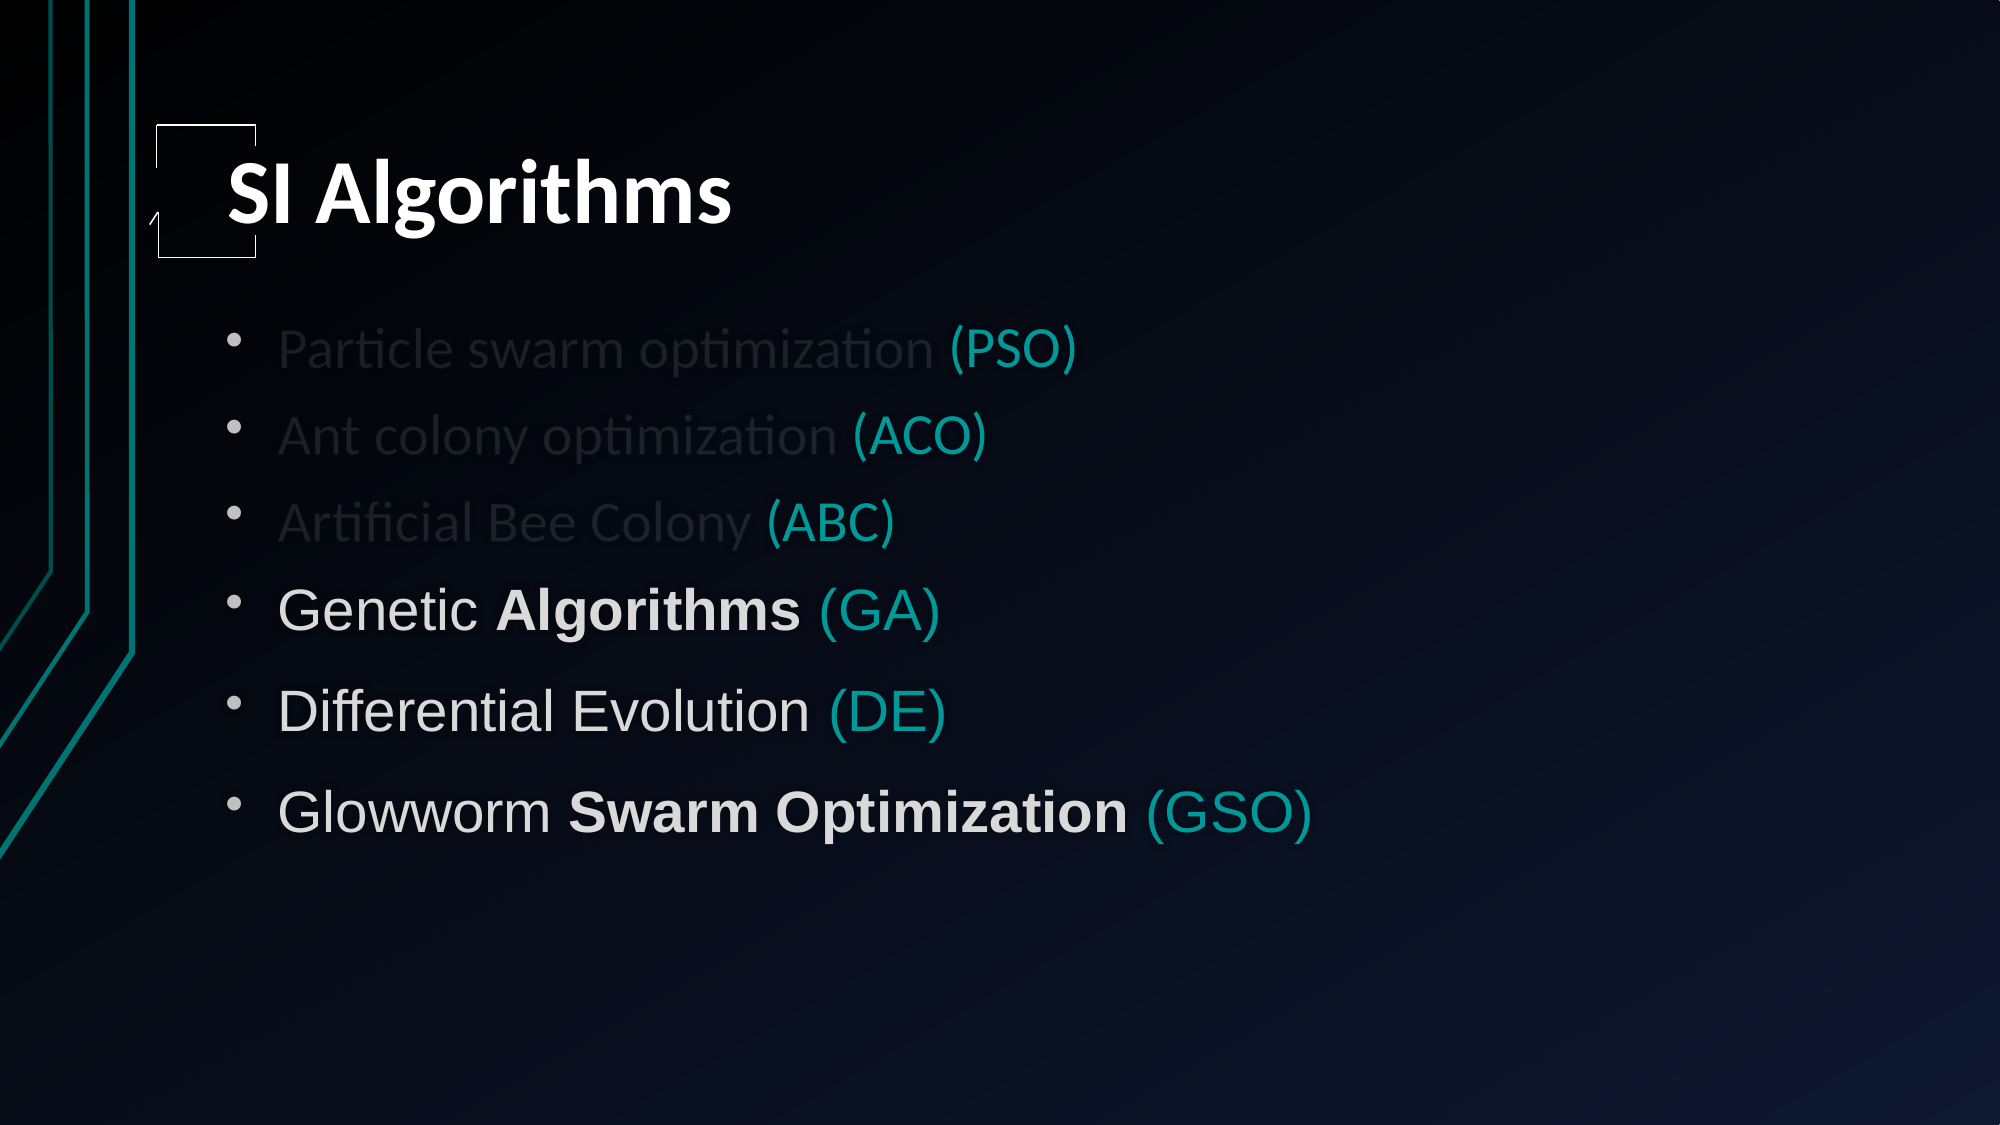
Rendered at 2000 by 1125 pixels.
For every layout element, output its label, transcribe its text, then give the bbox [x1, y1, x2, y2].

text_box [199, 424, 1900, 996]
text_box Particle swarm optimization (PSO) Ant colony optimization (ACO) Artificial Bee Colony (ABC) Genetic Algorithms (GA) Differential Evolution (DE) Glowworm Swarm Optimization (GSO) [206, 295, 1905, 908]
text_box SI Algorithms [212, 136, 1001, 280]
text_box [149, 124, 257, 258]
